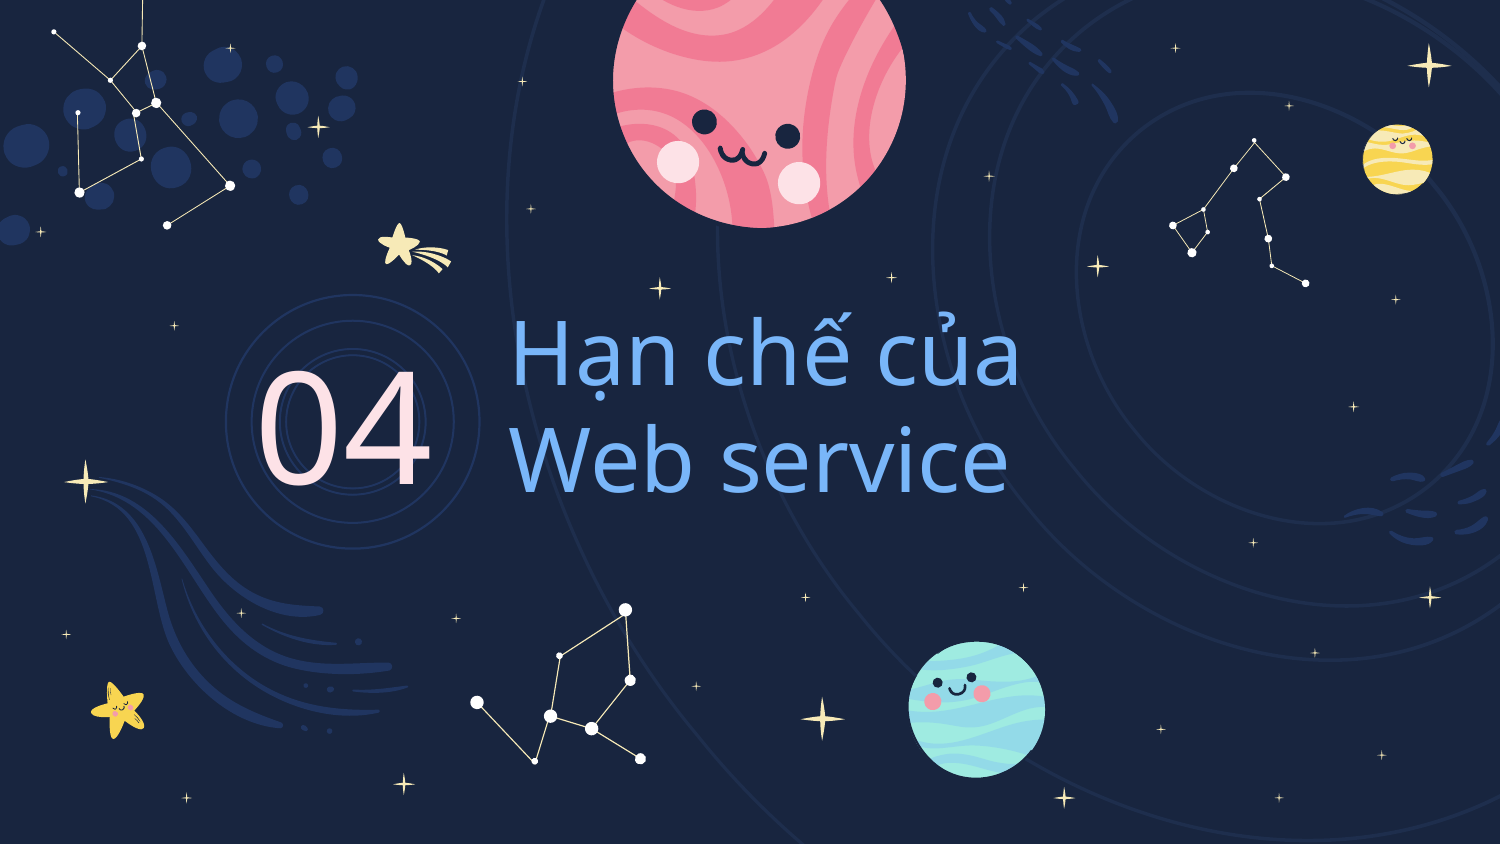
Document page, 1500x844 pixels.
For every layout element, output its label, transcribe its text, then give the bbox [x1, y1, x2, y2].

text_box [649, 277, 672, 300]
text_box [596, 0, 925, 232]
title Hạn chế của Web service [493, 334, 1067, 473]
text_box [800, 696, 845, 741]
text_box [377, 222, 452, 274]
text_box [307, 115, 330, 138]
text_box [225, 294, 481, 550]
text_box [488, 590, 673, 778]
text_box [1169, 142, 1298, 300]
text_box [50, 0, 237, 230]
text_box [1086, 255, 1109, 278]
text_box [896, 640, 1046, 781]
